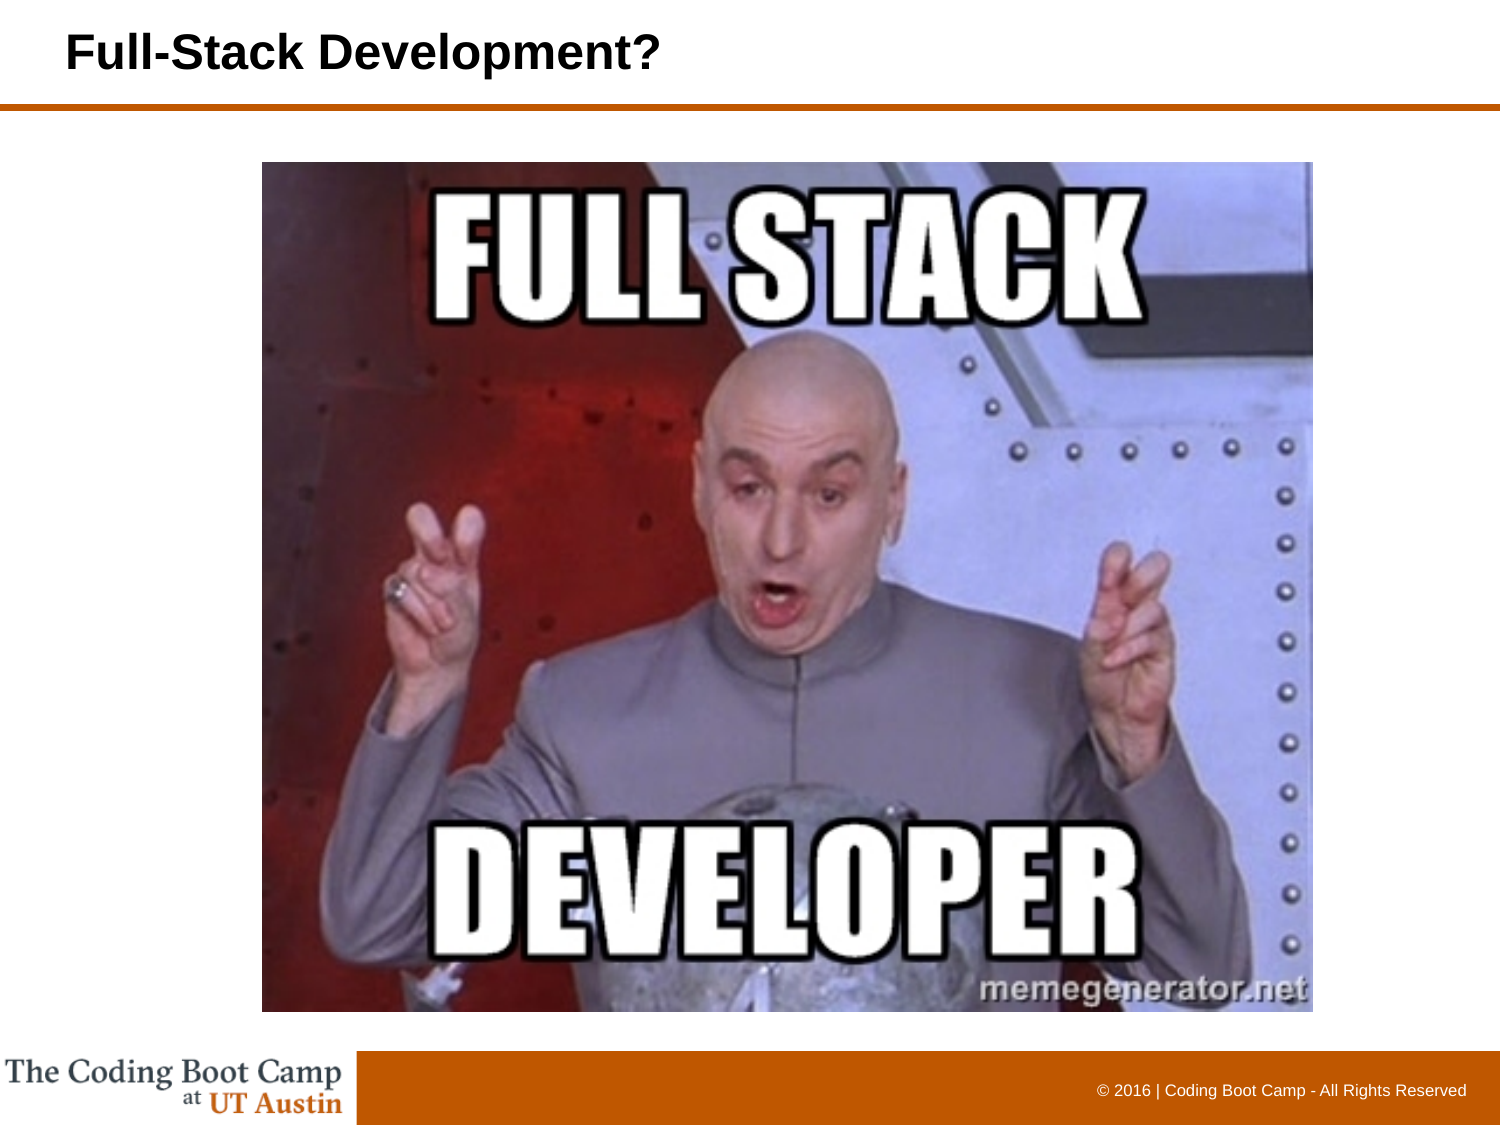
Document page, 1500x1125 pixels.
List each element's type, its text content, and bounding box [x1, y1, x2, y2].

picture [262, 162, 1313, 1012]
picture [0, 1050, 357, 1125]
title Full-Stack Development? [50, 0, 948, 108]
